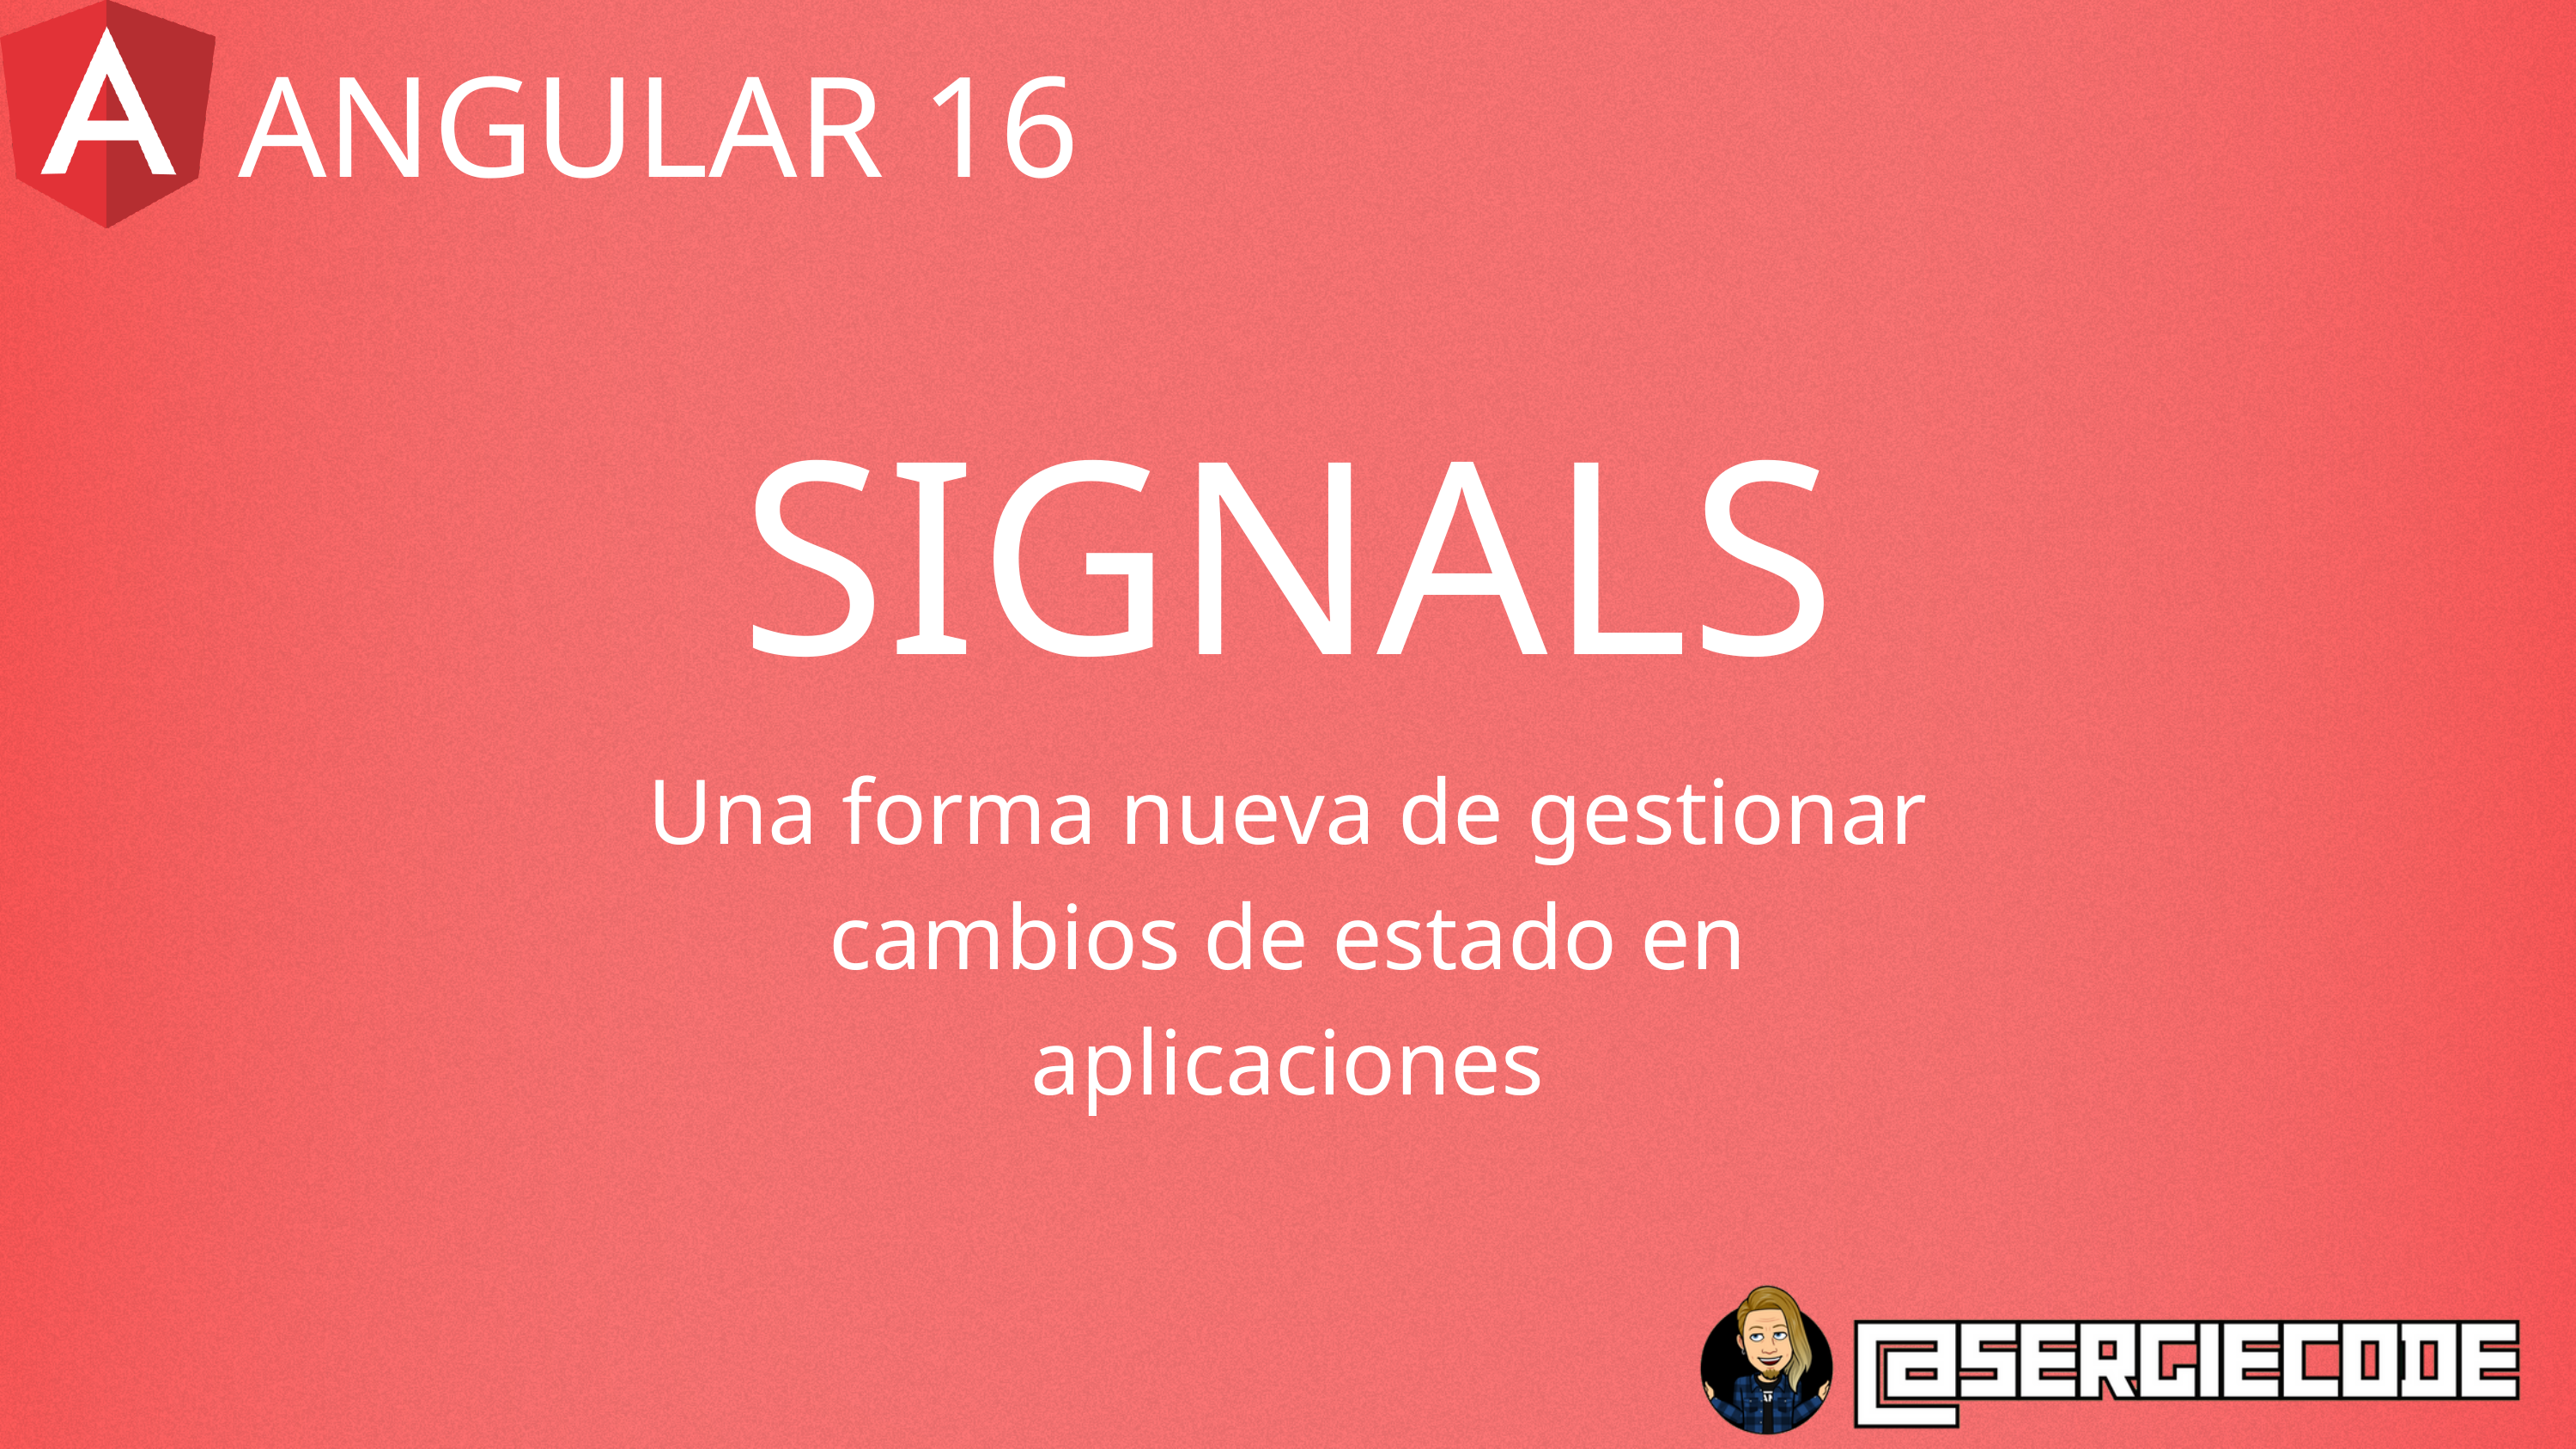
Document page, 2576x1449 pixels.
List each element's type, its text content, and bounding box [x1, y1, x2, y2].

text_box Una forma nueva de gestionar cambios de estado en aplicaciones [618, 737, 1958, 1113]
text_box [1620, 1271, 2576, 1449]
text_box [0, 0, 2576, 1449]
text_box [0, 0, 216, 228]
text_box SIGNALS [701, 332, 1875, 708]
text_box ANGULAR 16 [215, 9, 1103, 205]
